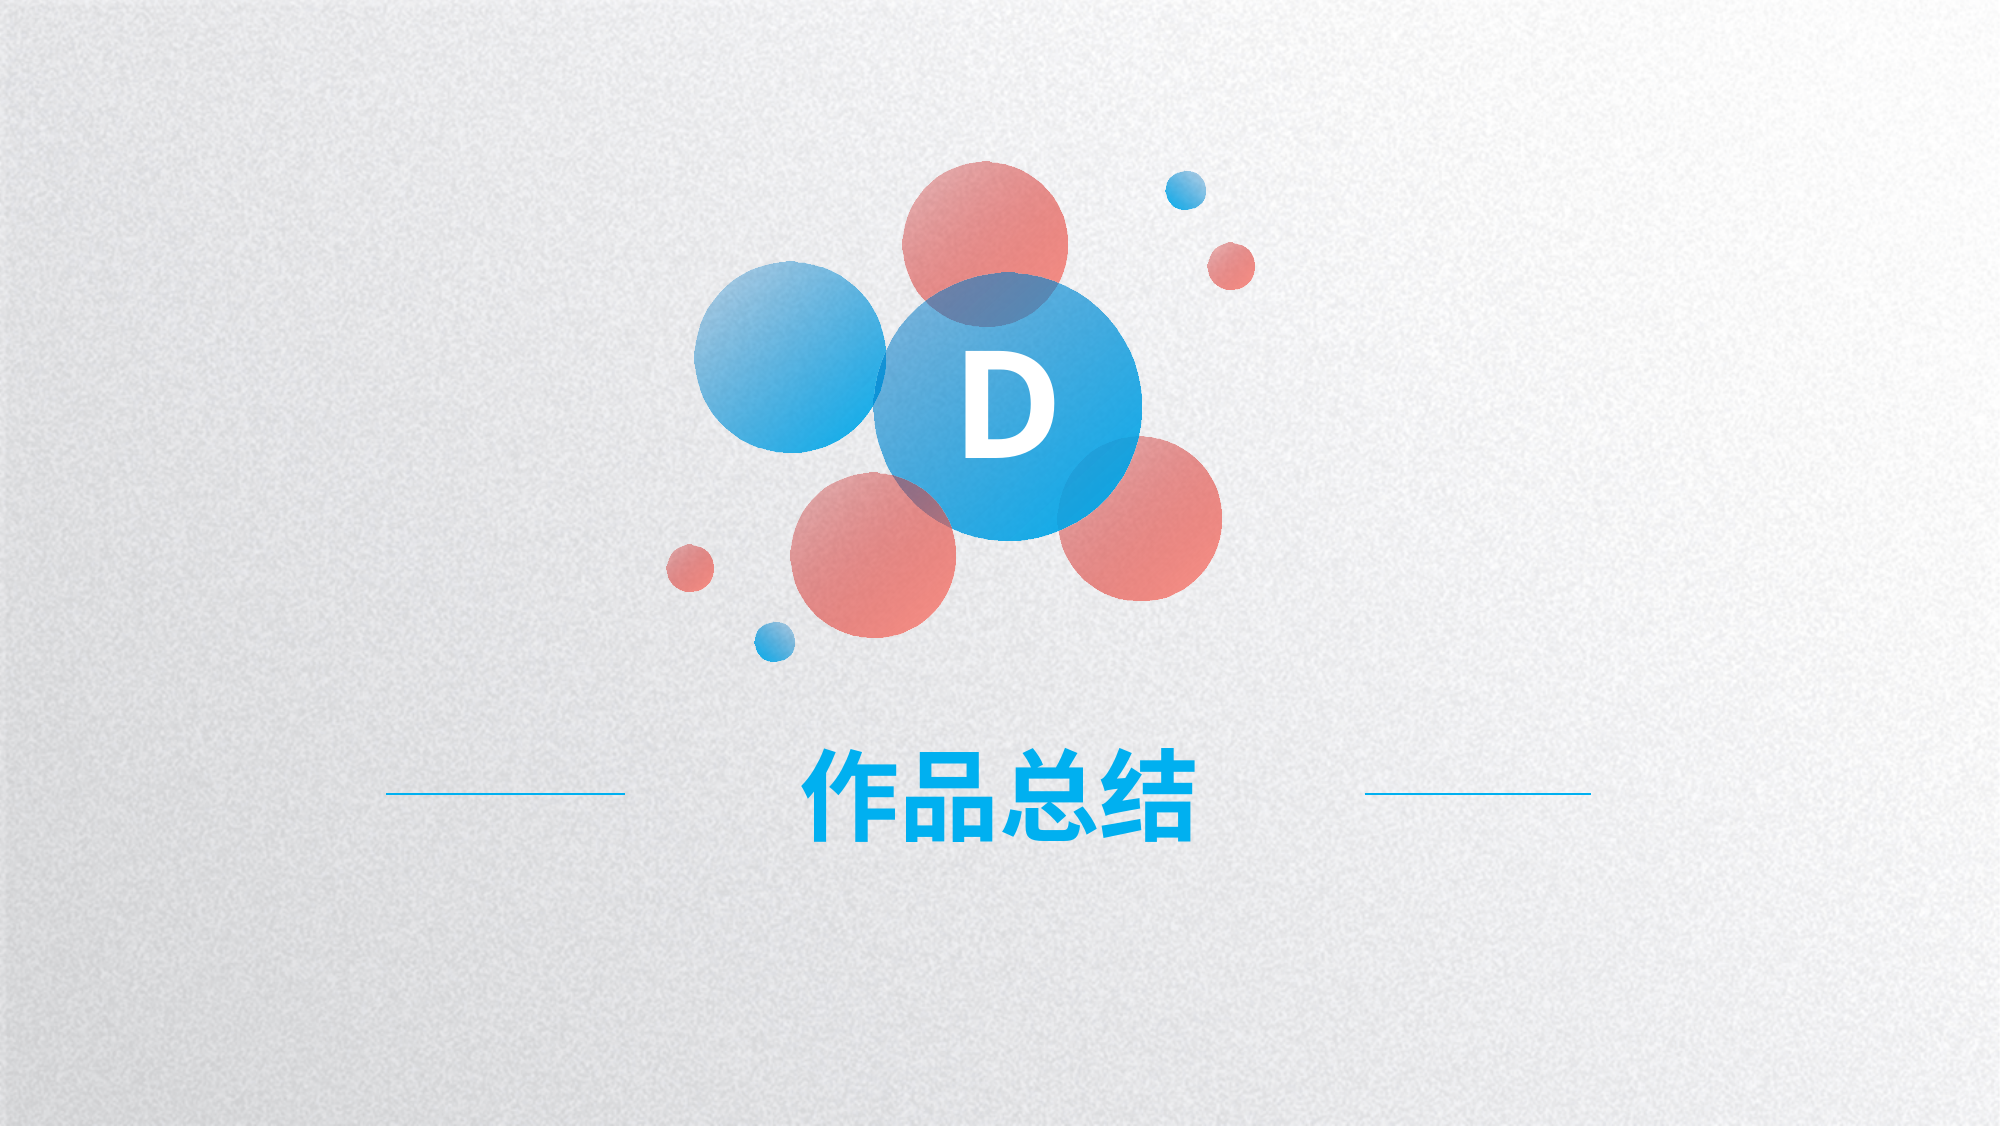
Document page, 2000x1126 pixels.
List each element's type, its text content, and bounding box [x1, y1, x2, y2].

text_box [754, 621, 795, 662]
text_box D [876, 301, 1140, 497]
picture [0, 0, 2000, 1126]
text_box [933, 497, 1107, 541]
text_box [1165, 170, 1206, 210]
text_box [1058, 436, 1222, 601]
text_box 作品总结 [578, 725, 1422, 861]
text_box [902, 161, 1068, 301]
text_box [666, 544, 714, 592]
text_box [1207, 242, 1255, 290]
text_box [925, 272, 1091, 301]
text_box [694, 261, 876, 453]
text_box [790, 472, 956, 638]
